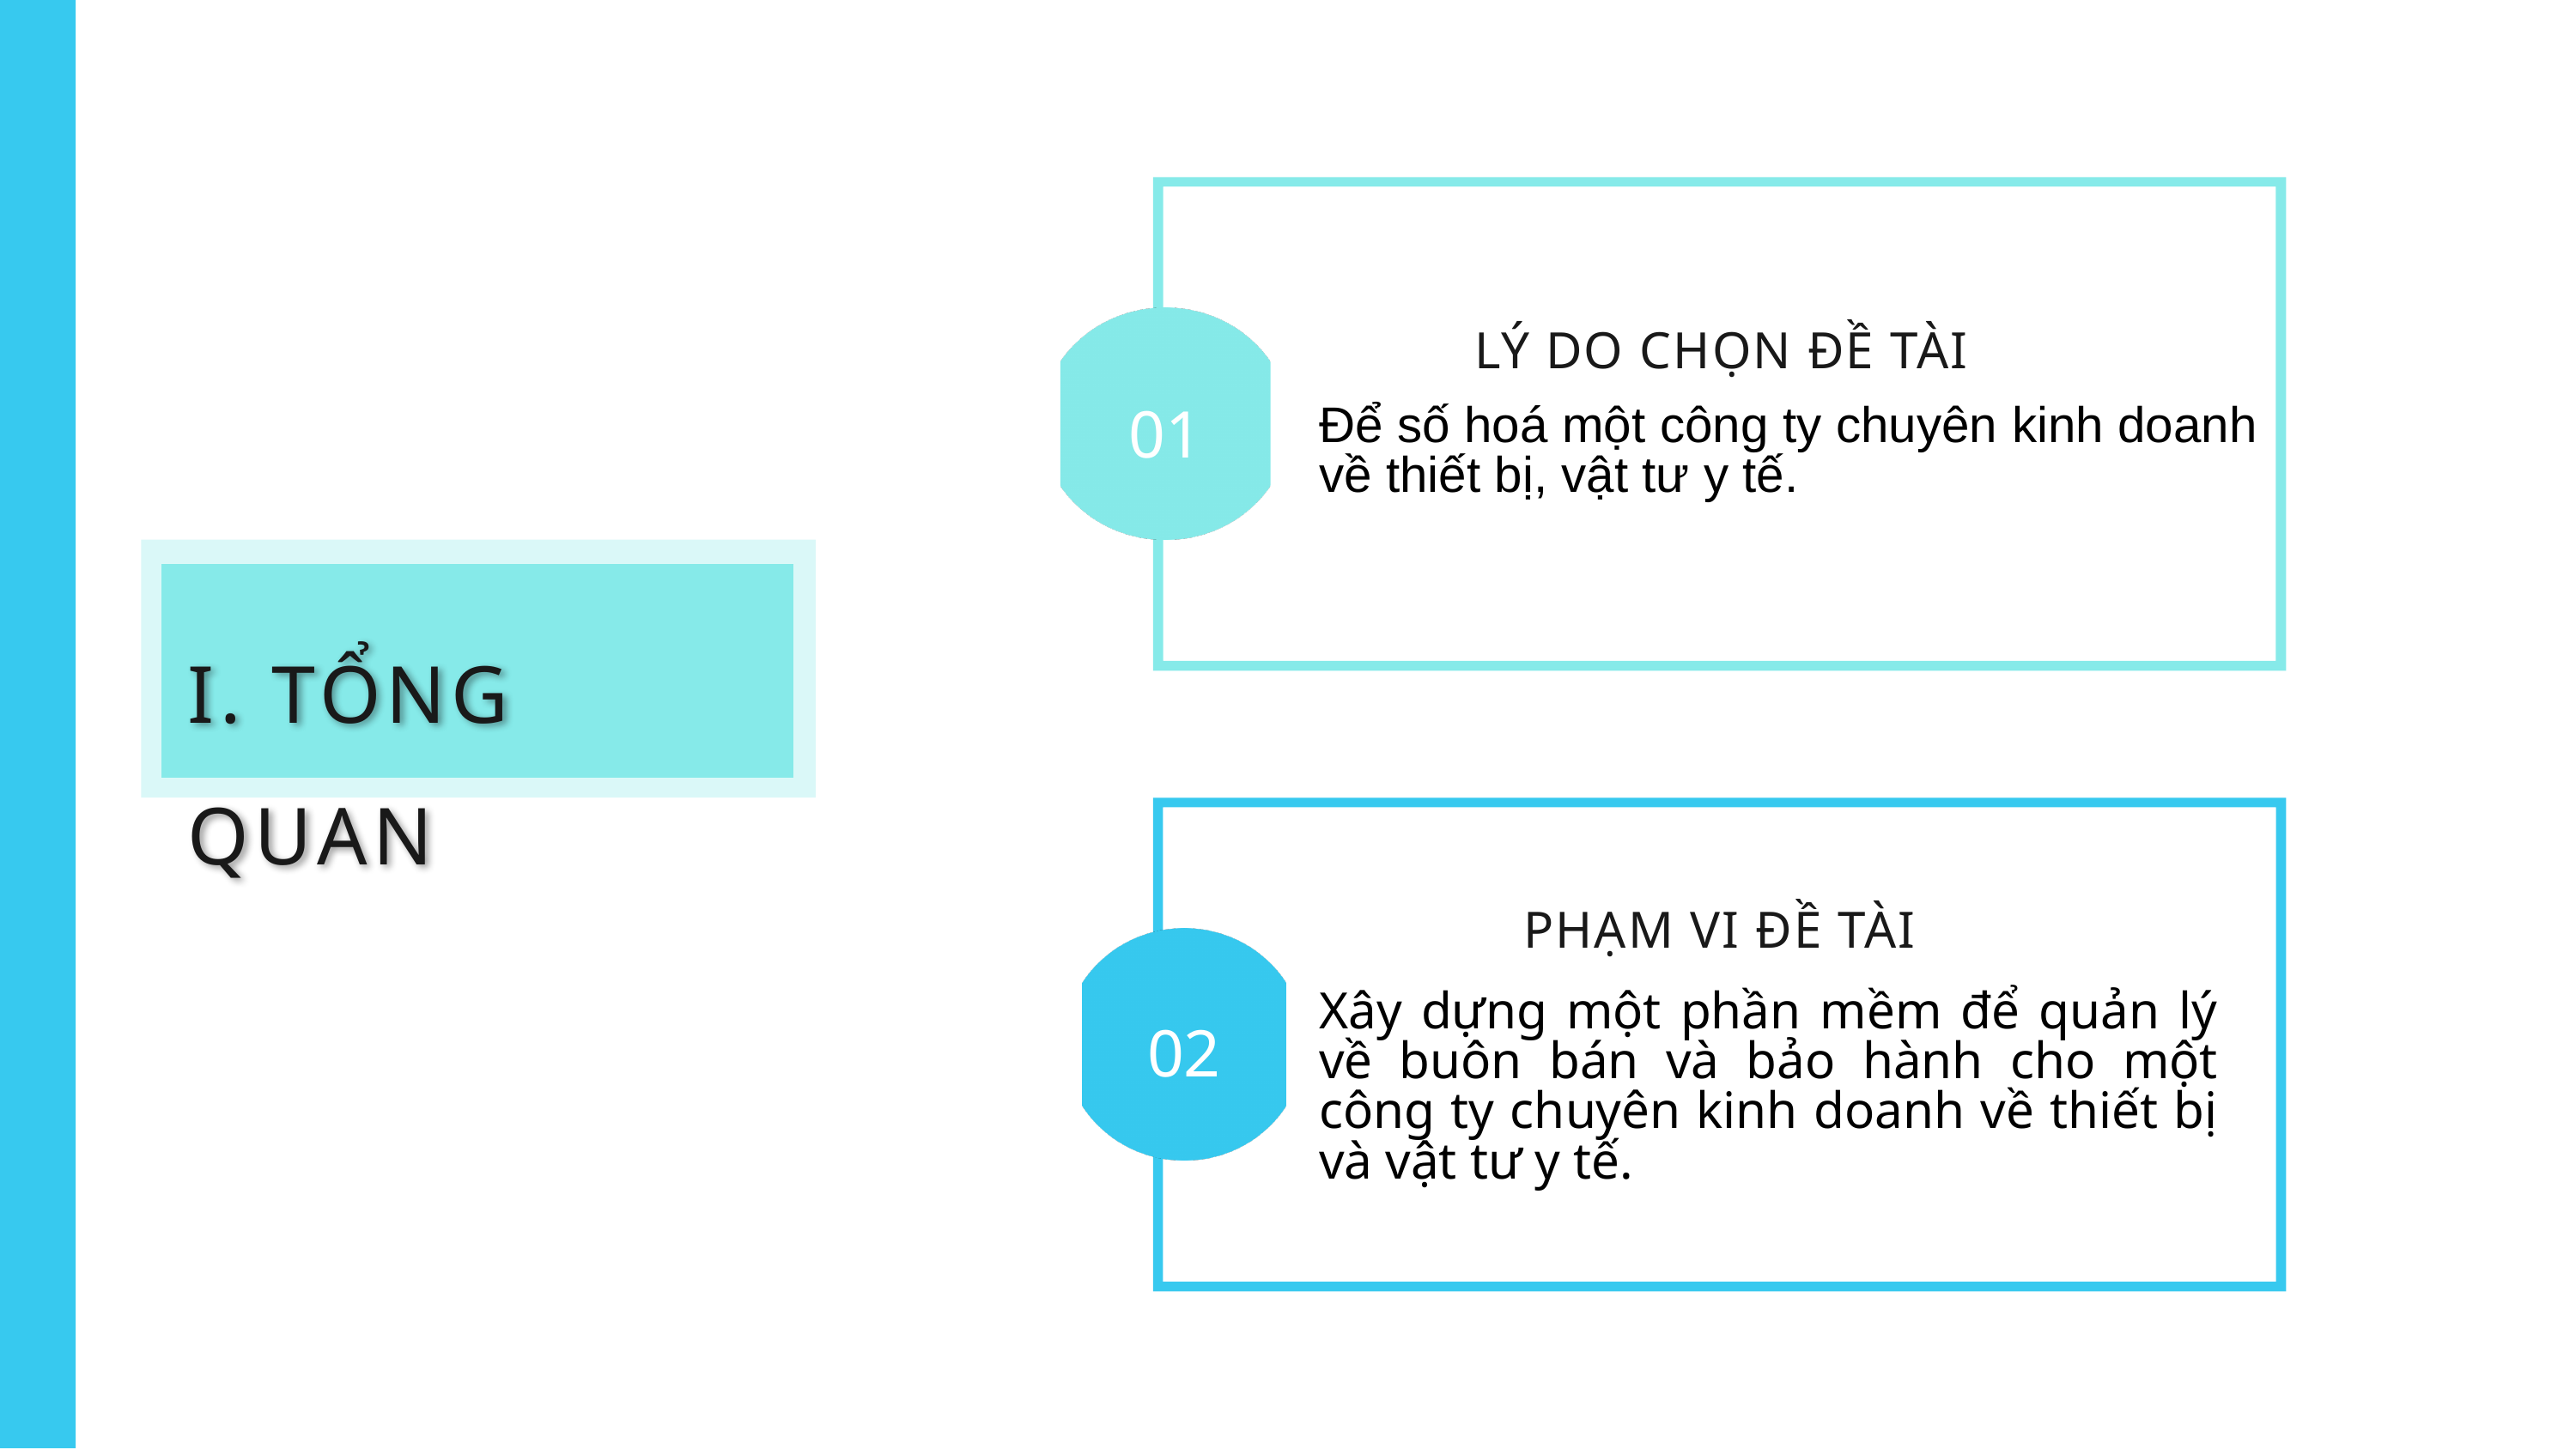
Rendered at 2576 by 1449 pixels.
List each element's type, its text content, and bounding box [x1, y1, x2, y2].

text_box [0, 0, 76, 1449]
text_box [161, 563, 794, 779]
text_box I. TỔNG QUAN [187, 597, 775, 881]
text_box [1183, 318, 2259, 504]
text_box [1081, 928, 1177, 1161]
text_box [1152, 797, 2287, 1292]
text_box [141, 539, 816, 798]
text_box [1060, 307, 1271, 540]
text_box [1182, 898, 2257, 1191]
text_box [1152, 177, 2287, 671]
